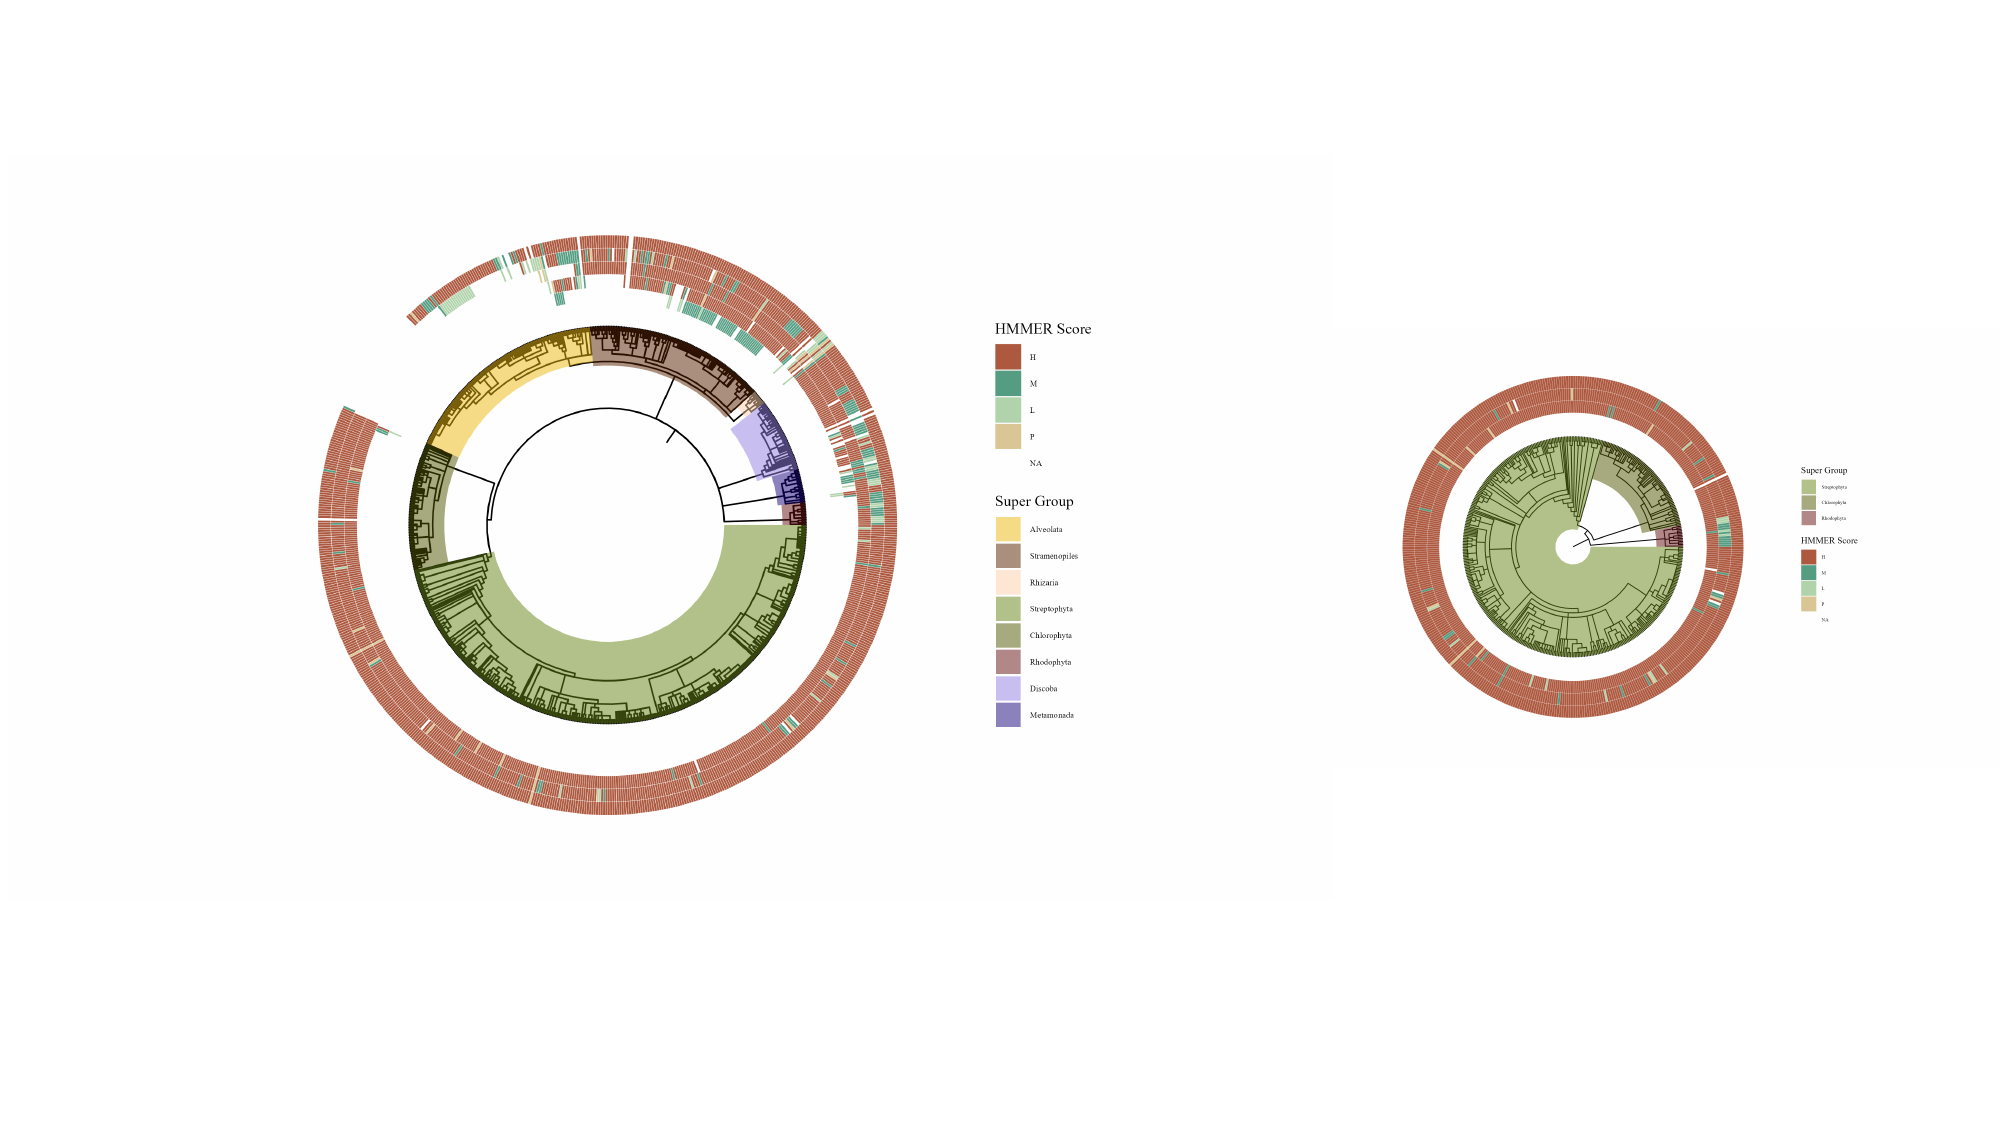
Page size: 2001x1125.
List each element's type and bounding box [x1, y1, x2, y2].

picture [7, 153, 2000, 900]
